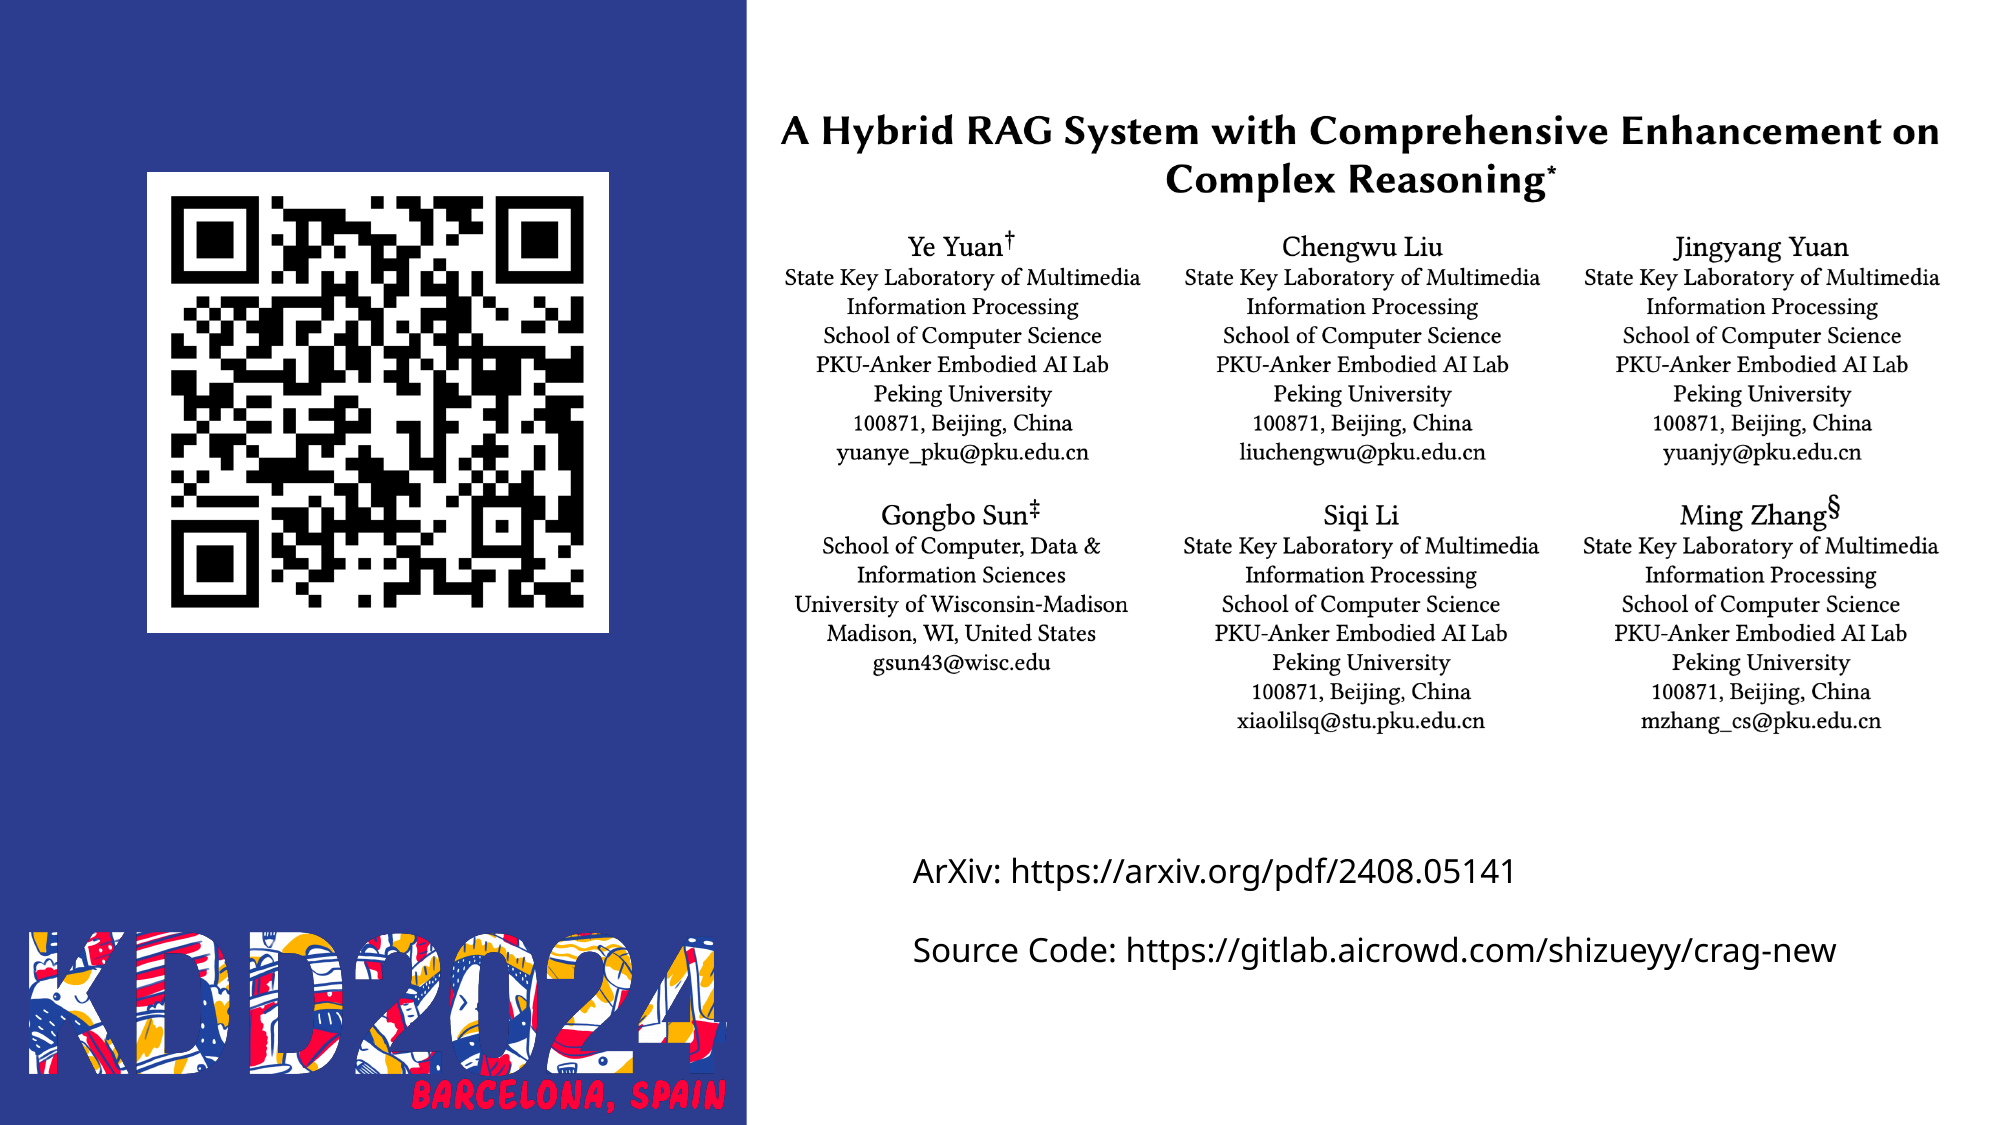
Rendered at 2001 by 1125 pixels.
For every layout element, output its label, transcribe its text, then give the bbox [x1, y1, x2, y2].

text_box ArXiv: https://arxiv.org/pdf/2408.05141 Source Code: https://gitlab.aicrowd.com/shizueyy/crag-new [898, 842, 1854, 977]
picture [751, 86, 2000, 746]
picture [3, 910, 753, 1125]
picture [147, 171, 609, 633]
text_box [0, 0, 747, 912]
